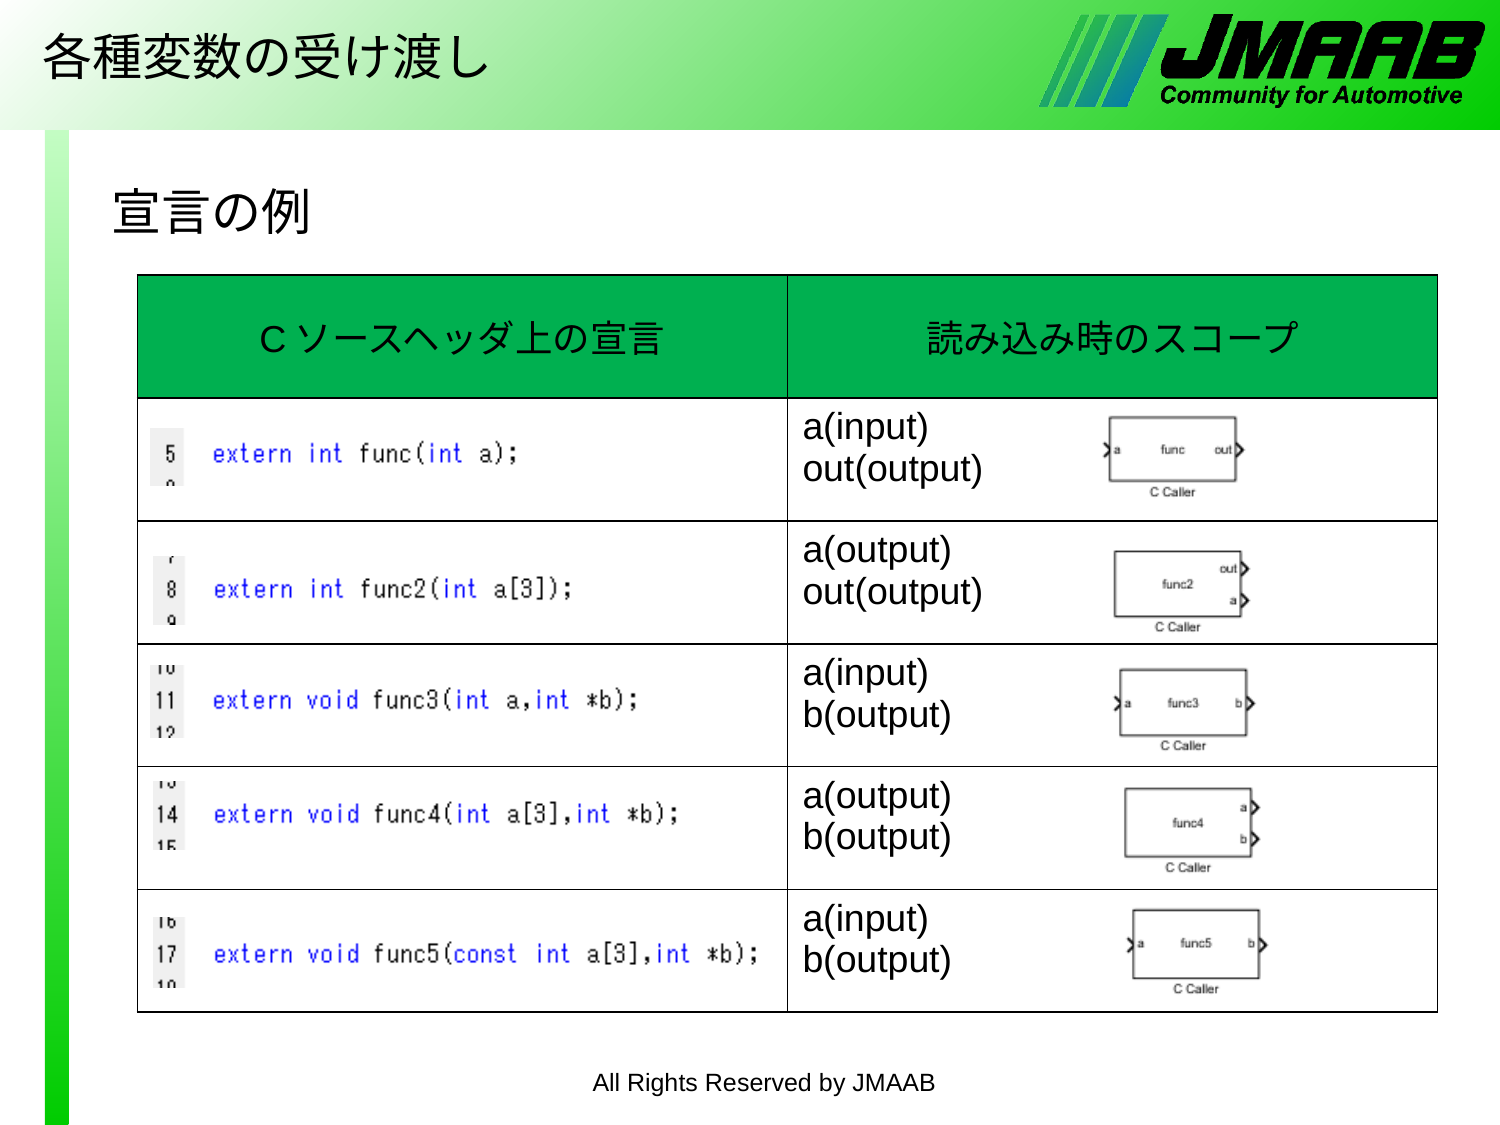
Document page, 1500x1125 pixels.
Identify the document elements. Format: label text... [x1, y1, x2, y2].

picture [149, 427, 557, 486]
table_cell a(input) b(output) [788, 645, 1437, 766]
table_cell [138, 399, 787, 520]
picture [152, 916, 775, 988]
picture [1087, 410, 1258, 503]
title 各種変数の受け渡し [27, 21, 1057, 91]
table_cell [138, 522, 787, 643]
picture [152, 780, 699, 850]
list 宣言の例 [96, 172, 1447, 1047]
table_header Cソースヘッダ上の宣言 [138, 276, 787, 397]
picture [1095, 662, 1264, 755]
table_header 読み込み時のスコープ [788, 276, 1437, 397]
picture [1120, 902, 1276, 1003]
picture [152, 555, 602, 625]
table_cell a(input) b(output) [788, 890, 1437, 1011]
table_cell a(output) out(output) [788, 522, 1437, 643]
picture [1112, 780, 1276, 877]
table_cell a(input) out(output) [788, 399, 1437, 520]
picture [149, 665, 664, 739]
picture [1099, 543, 1260, 638]
picture [1036, 11, 1486, 109]
table_cell [138, 645, 787, 766]
table_cell [138, 767, 787, 889]
table_cell a(output) b(output) [788, 767, 1437, 889]
table_cell [138, 890, 787, 1011]
